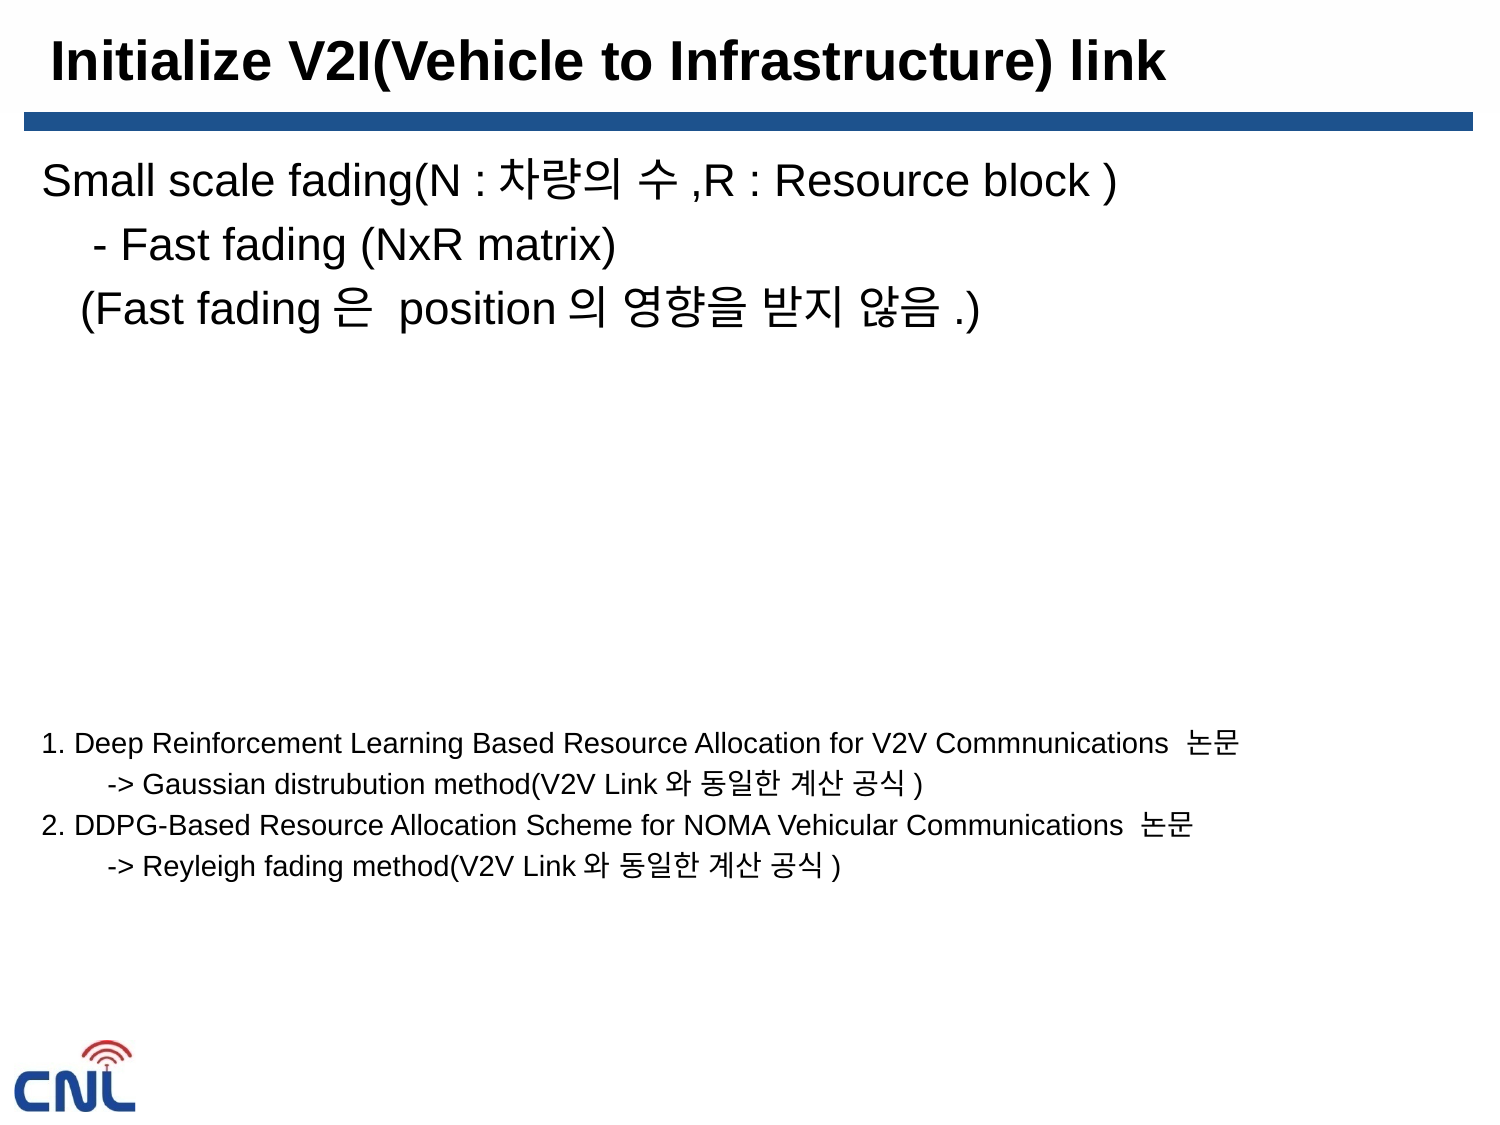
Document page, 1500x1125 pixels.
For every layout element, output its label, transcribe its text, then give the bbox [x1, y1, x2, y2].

picture [0, 0, 1500, 112]
title Initialize V2I(Vehicle to Infrastructure) link [35, 1, 1461, 114]
picture [14, 1040, 26, 1112]
text_box Small scale fading(N :차량의 수,R : Resource block ) - Fast fading (NxR matrix) (Fast fading은 position의 영향을 받지 않음.) 1. Deep Reinforcement Learning Based Resource Allocation for V2V Commnunications 논문 -> Gaussian distrubution method(V2V Link와 동일한 계산 공식) 2. DDPG-Based Resource Allocation Scheme for NOMA Vehicular Communications 논문 -> Reyleigh fading method(V2V Link와 동일한 계산 공식) [26, 143, 1474, 1125]
